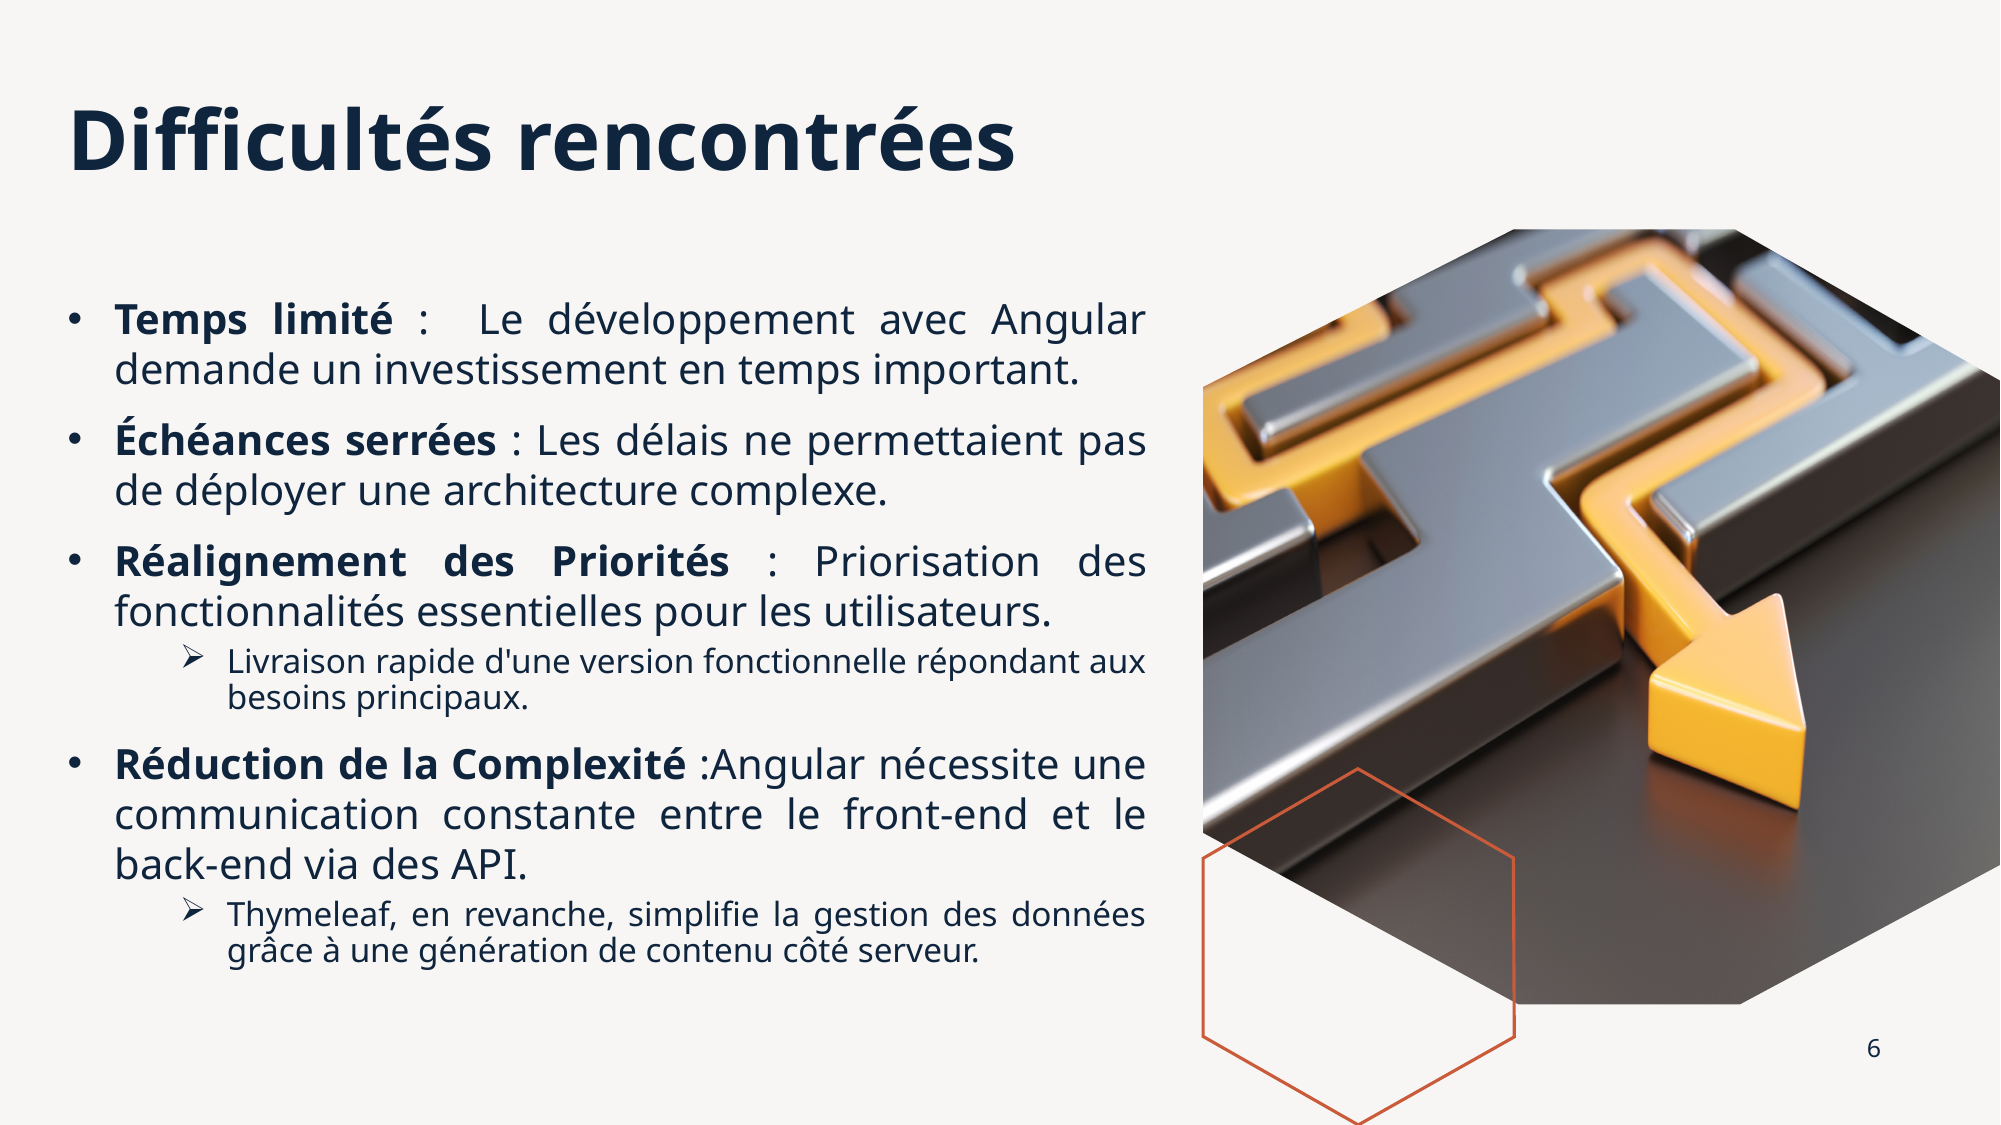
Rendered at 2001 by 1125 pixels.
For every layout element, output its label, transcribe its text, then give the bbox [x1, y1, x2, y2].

slide_number 6 [1836, 1020, 1912, 1080]
text_box [1203, 1005, 1515, 1125]
list Temps limité : Le développement avec Angular demande un investissement en temps important. Échéances serrées : Les délais ne permettaient pas de déployer une architecture complexe. Réalignement des Priorités : Priorisation des fonctionnalités essentielles pour les utilisateurs. Livraison rapide d'une version fonctionnelle répondant aux besoins principaux. Réduction de la Complexité :Angular nécessite une communication constante entre le front-end et le back-end via des API. Thymeleaf, en revanche, simplifie la gestion des données grâce à une génération de contenu côté serveur. [52, 229, 1163, 827]
picture [1203, 229, 2000, 1005]
title Difficultés rencontrées [52, 34, 1143, 229]
